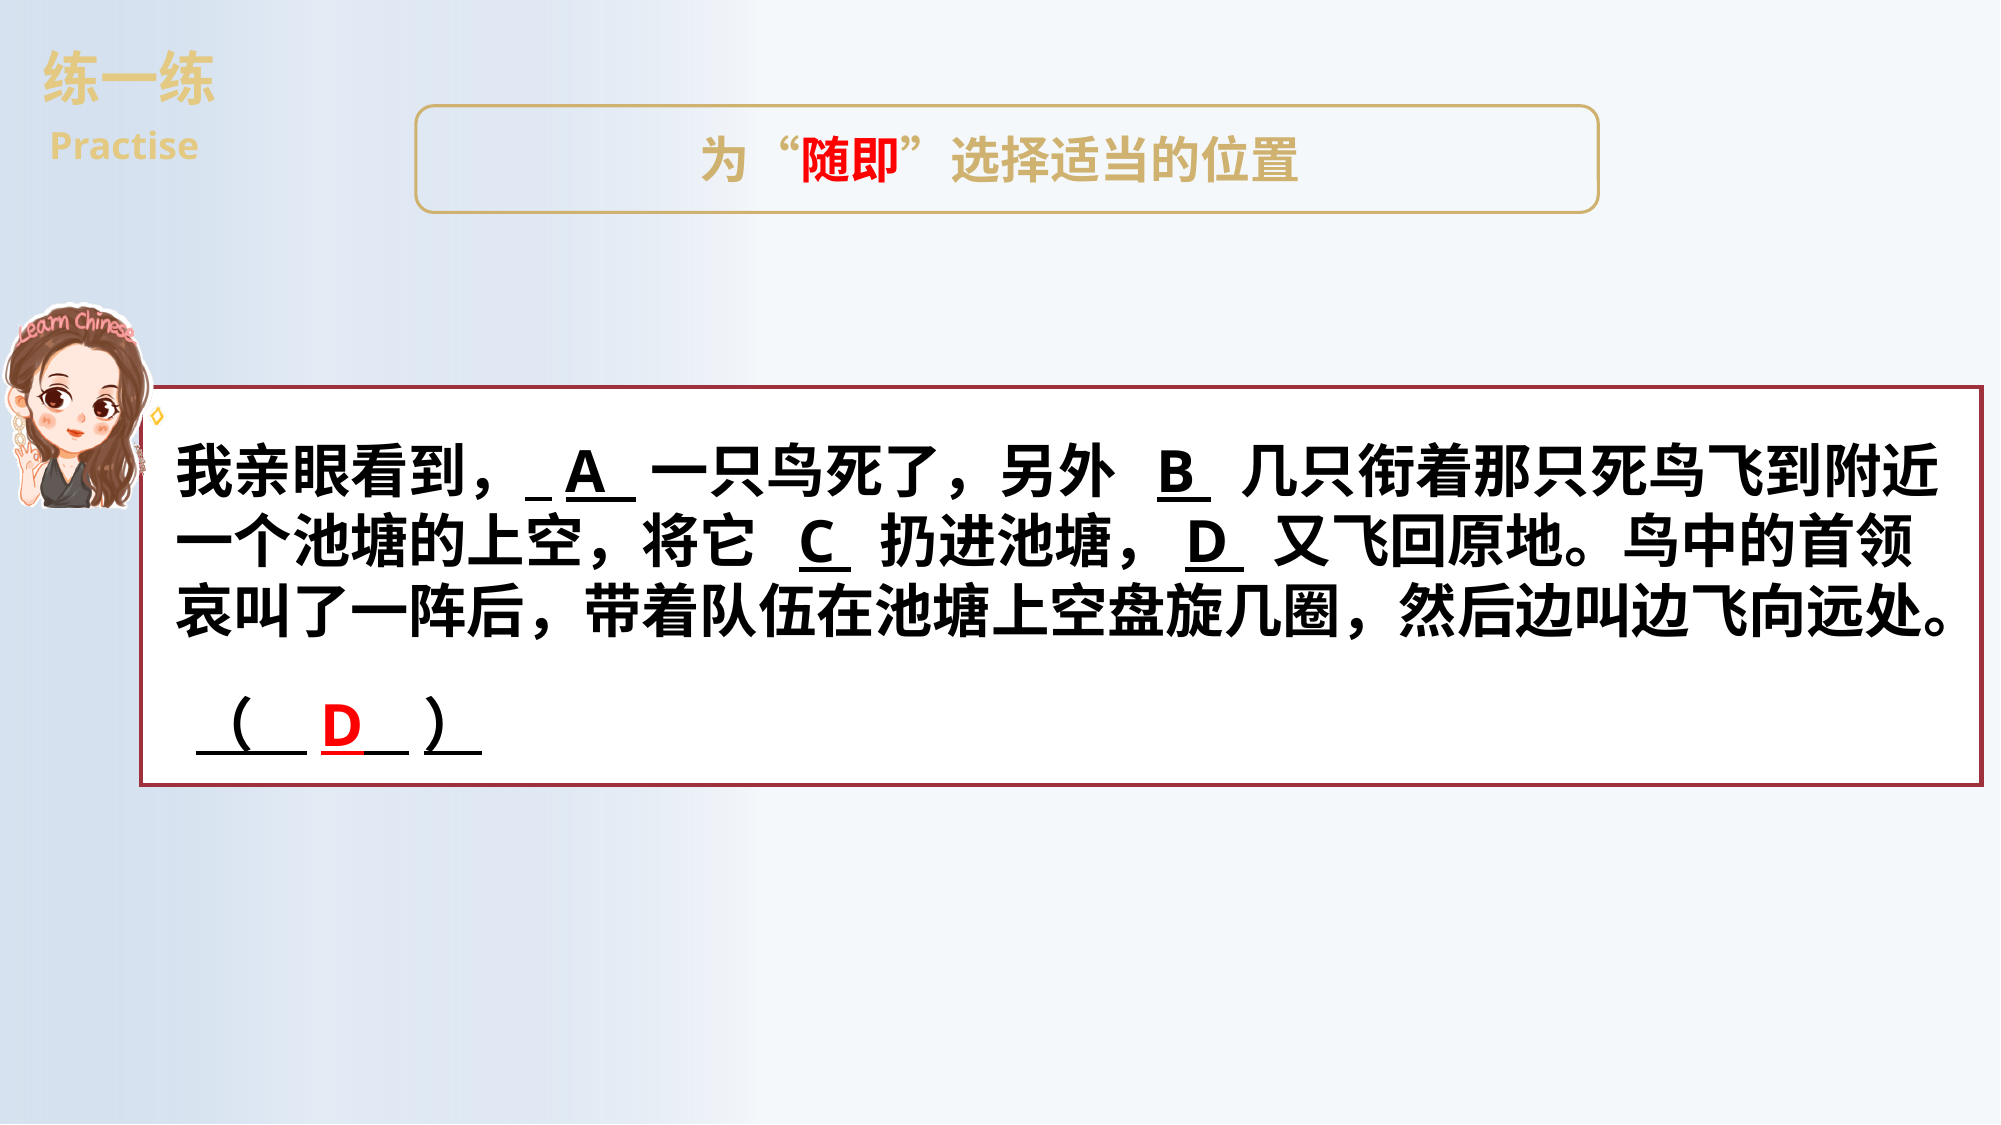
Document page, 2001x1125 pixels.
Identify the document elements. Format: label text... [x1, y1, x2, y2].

text_box Practise [34, 115, 215, 175]
picture [0, 0, 2001, 1125]
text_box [401, 105, 1599, 213]
text_box 练一练 [27, 35, 233, 120]
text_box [0, 274, 1982, 785]
